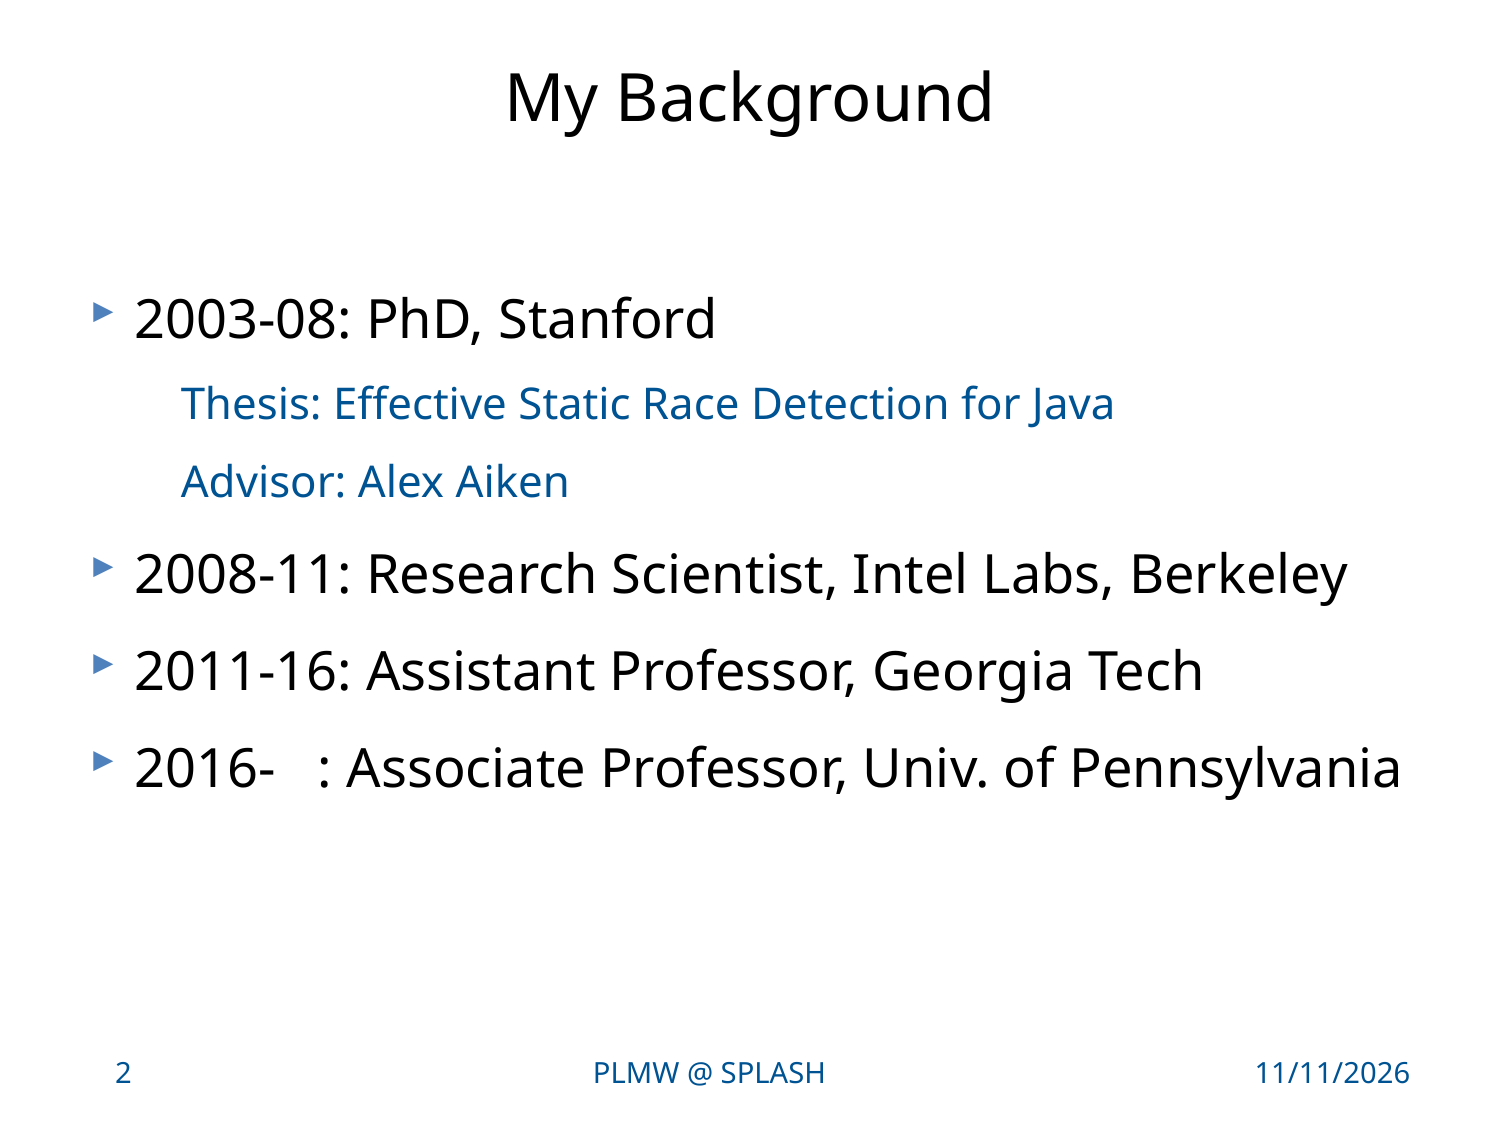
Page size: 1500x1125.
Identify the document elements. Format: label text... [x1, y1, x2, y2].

title My Background [75, 25, 1425, 165]
list 2003-08: PhD, Stanford Thesis: Effective Static Race Detection for Java Advisor: Alex Aiken 2008-11: Research Scientist, Intel Labs, Berkeley 2011-16: Assistant Professor, Georgia Tech 2016- : Associate Professor, Univ. of Pennsylvania [75, 179, 1425, 994]
footer PLMW @ SPLASH [234, 1046, 1185, 1107]
slide_number 2 [100, 1046, 234, 1107]
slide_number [1185, 1046, 1426, 1107]
